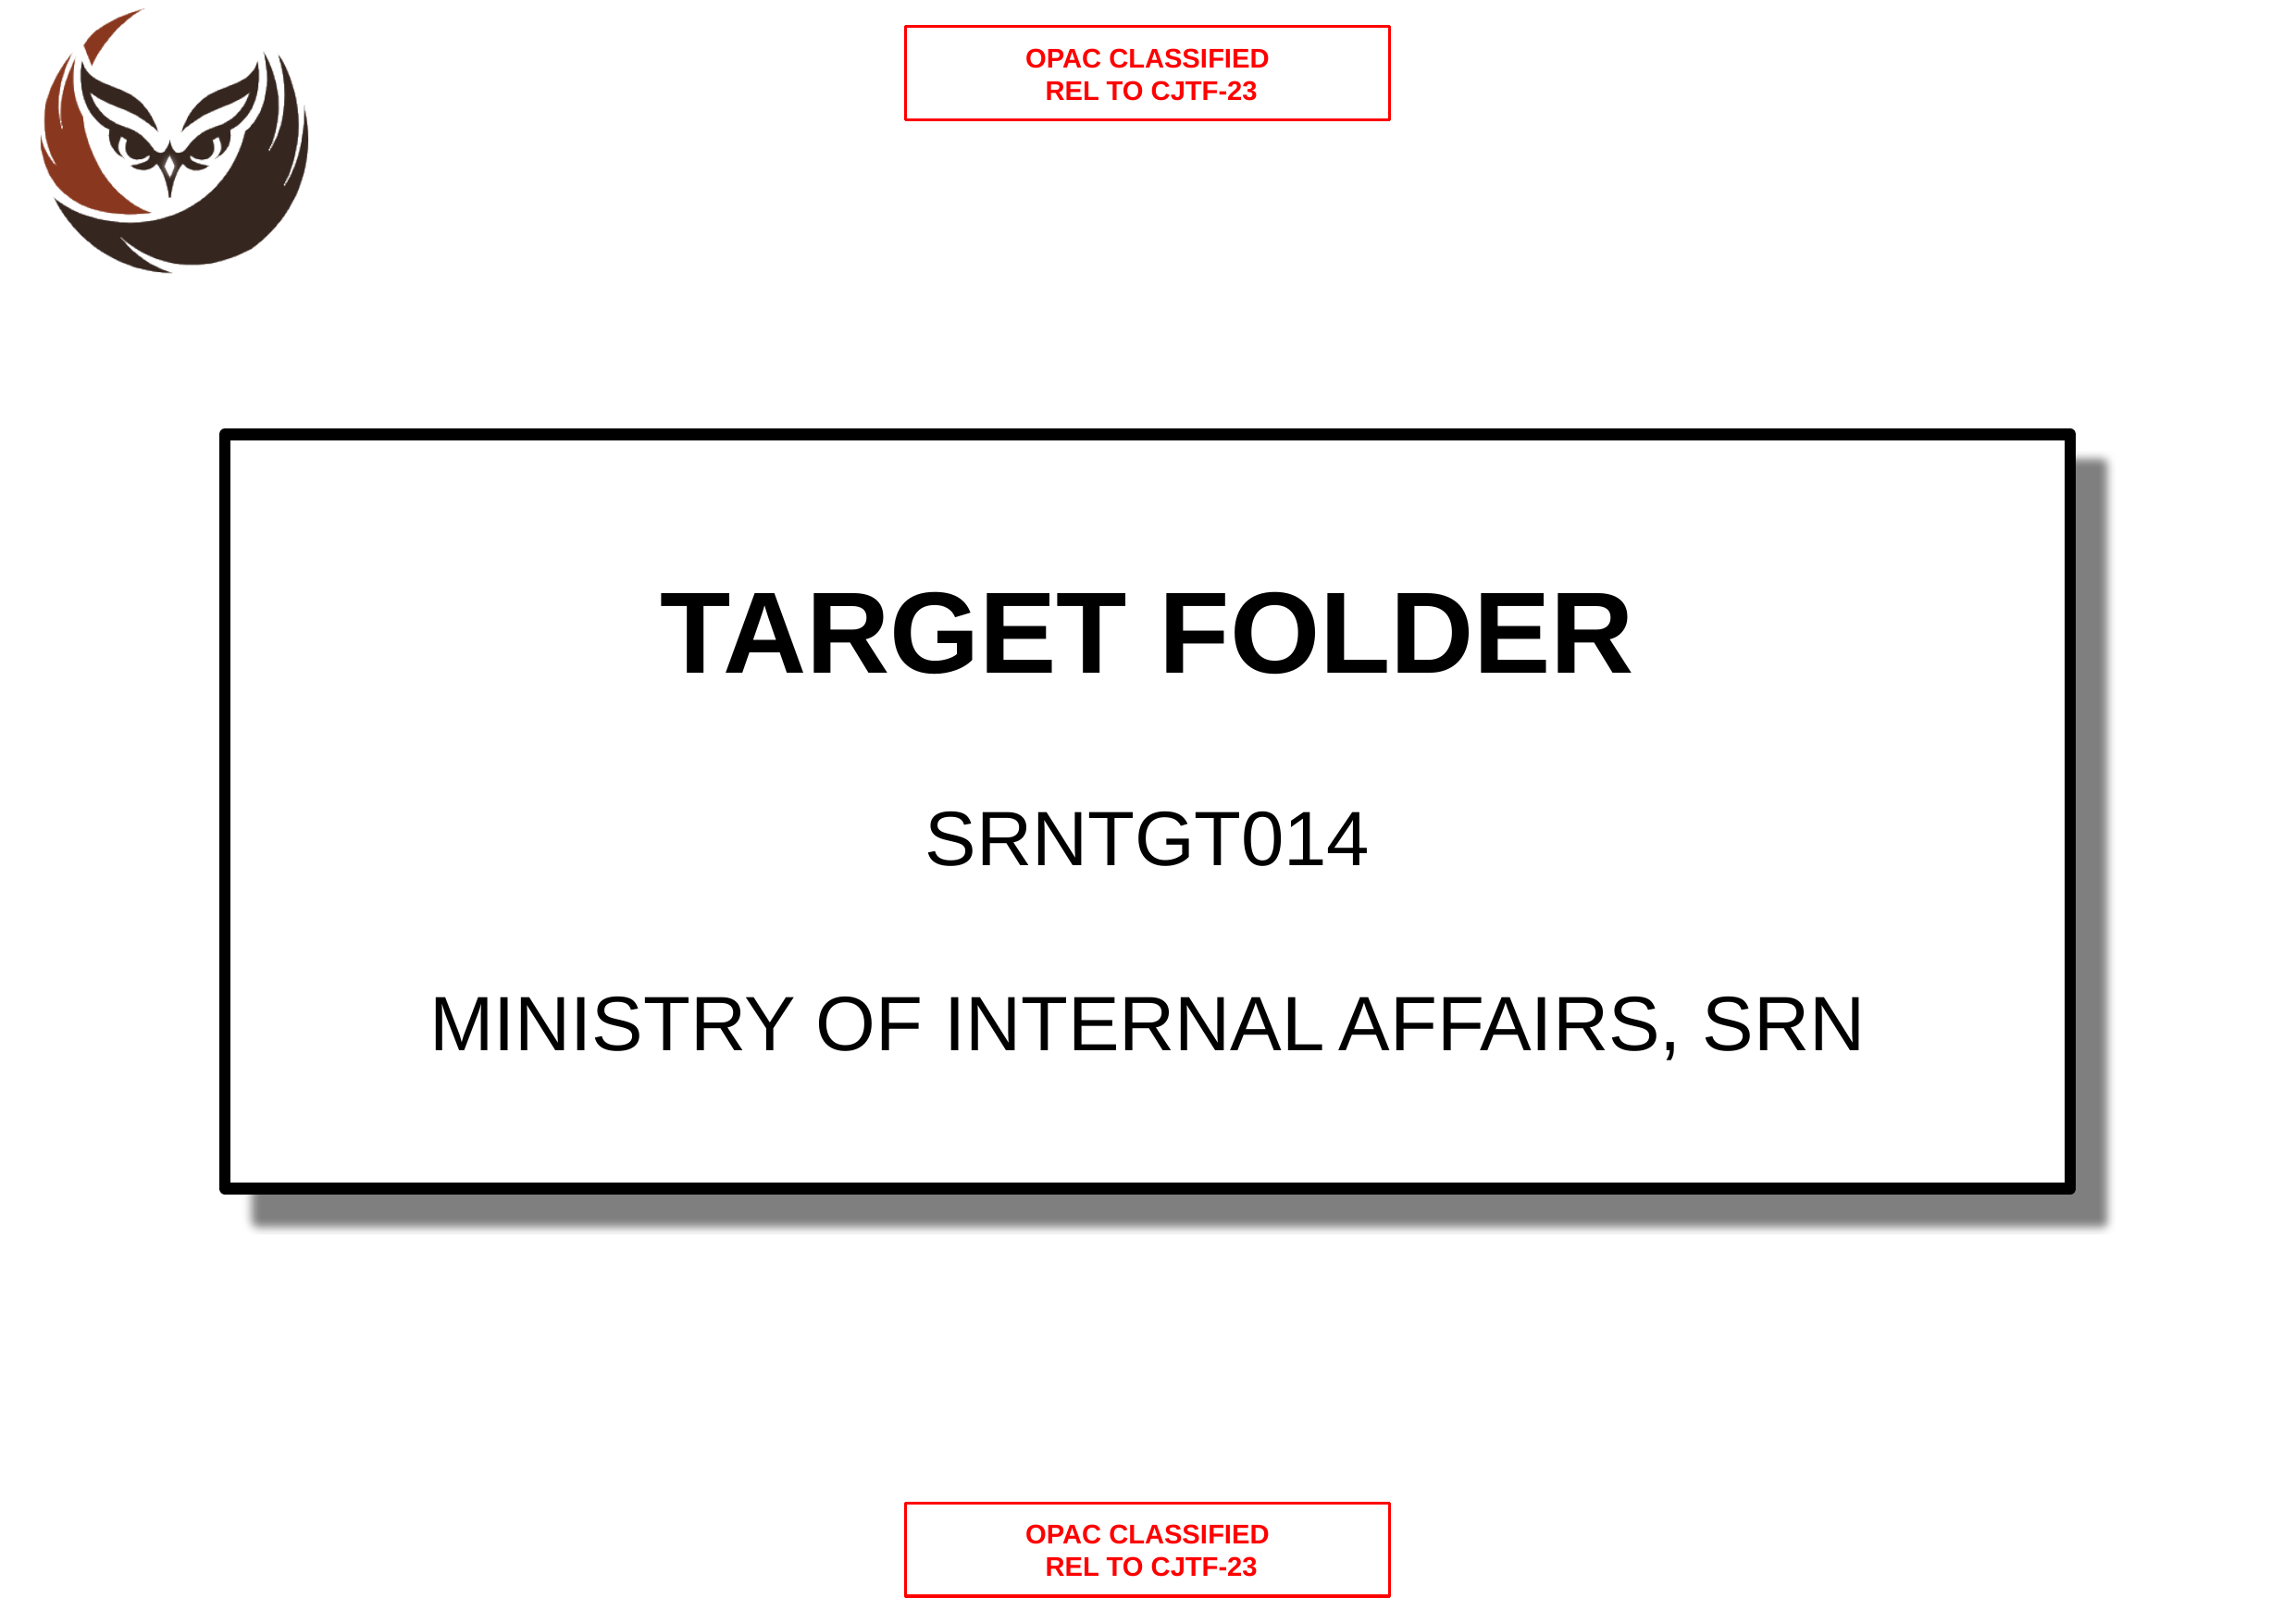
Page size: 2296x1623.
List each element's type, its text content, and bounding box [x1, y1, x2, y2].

text_box OPAC CLASSIFIED REL TO CJTF-23 [905, 26, 1390, 120]
text_box OPAC CLASSIFIED REL TO CJTF-23 [905, 1503, 1390, 1597]
picture [0, 0, 339, 298]
title TARGET FOLDER SRNTGT014 MINISTRY OF INTERNAL AFFAIRS, SRN [225, 434, 2071, 1189]
